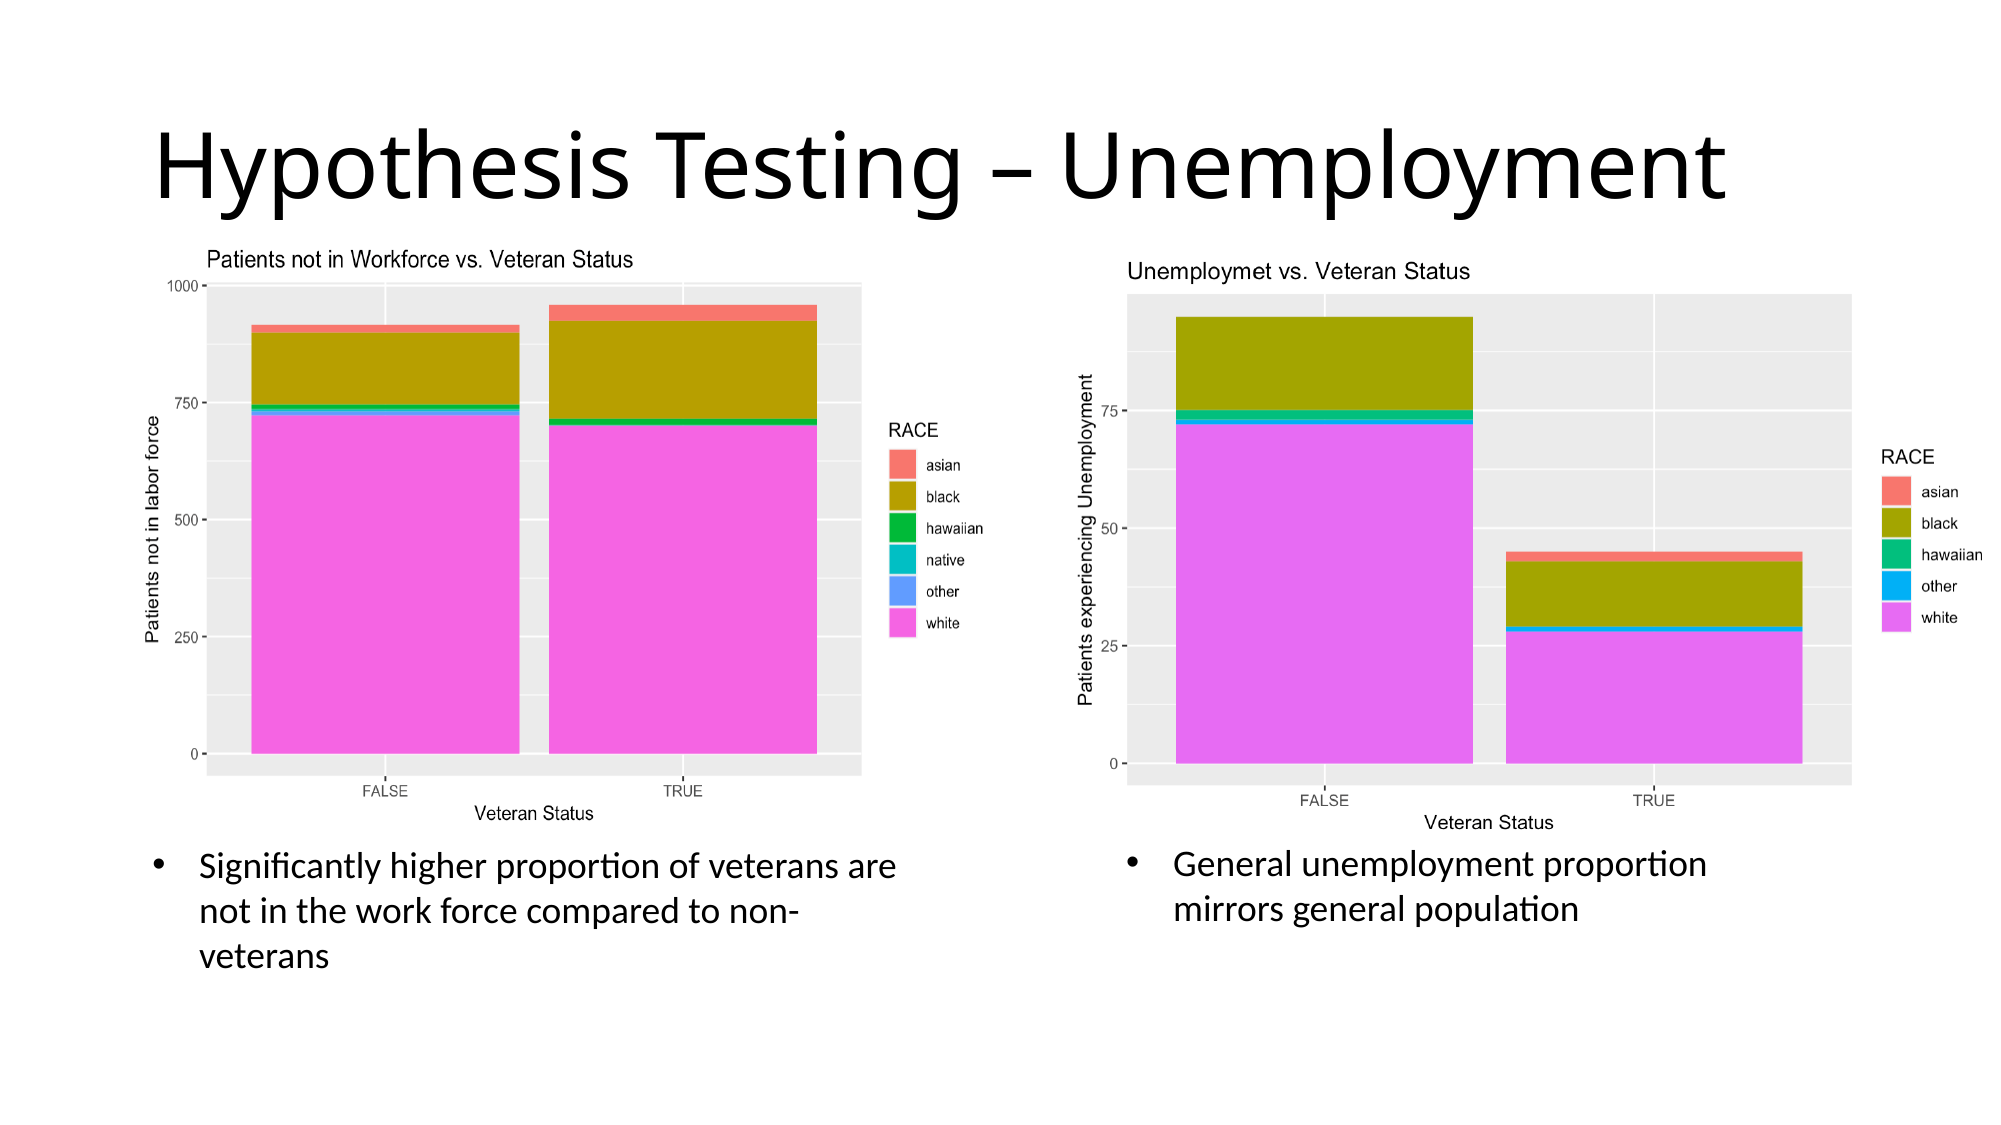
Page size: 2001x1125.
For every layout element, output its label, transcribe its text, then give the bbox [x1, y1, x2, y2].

text_box Significantly higher proportion of veterans are not in the work force compared to non-veterans [137, 833, 929, 984]
text_box General unemployment proportion mirrors general population [1111, 832, 1751, 936]
picture [1069, 253, 2000, 832]
title Hypothesis Testing – Unemployment [137, 59, 1863, 278]
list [137, 241, 1000, 832]
